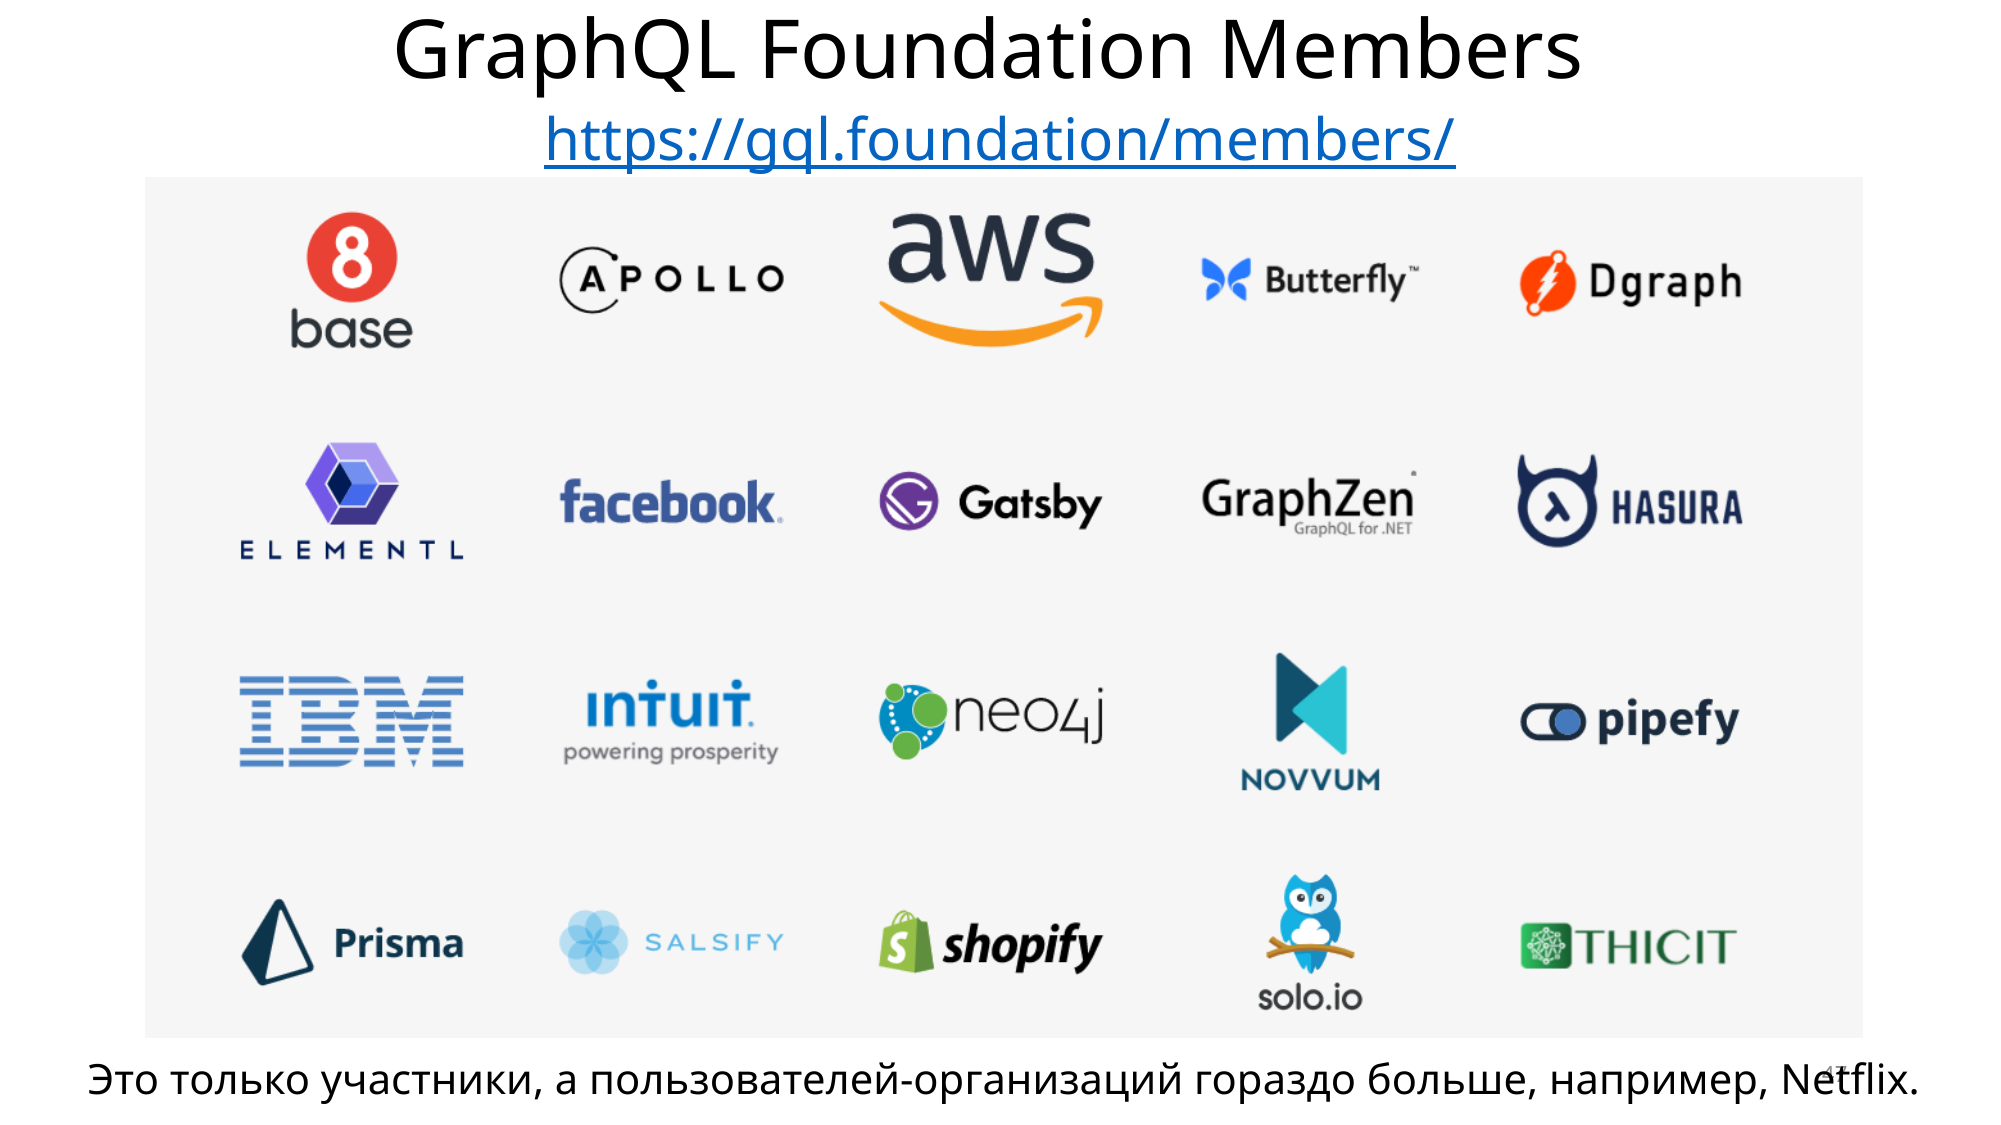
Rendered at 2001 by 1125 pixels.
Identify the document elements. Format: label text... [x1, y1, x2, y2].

list https://gql.foundation/members/ [137, 96, 1863, 199]
text_box Это только участники, а пользователей-организаций гораздо больше, например, Netflix. [73, 1045, 1935, 1111]
picture [145, 177, 1863, 1038]
title GraphQL Foundation Members [137, 0, 1863, 96]
